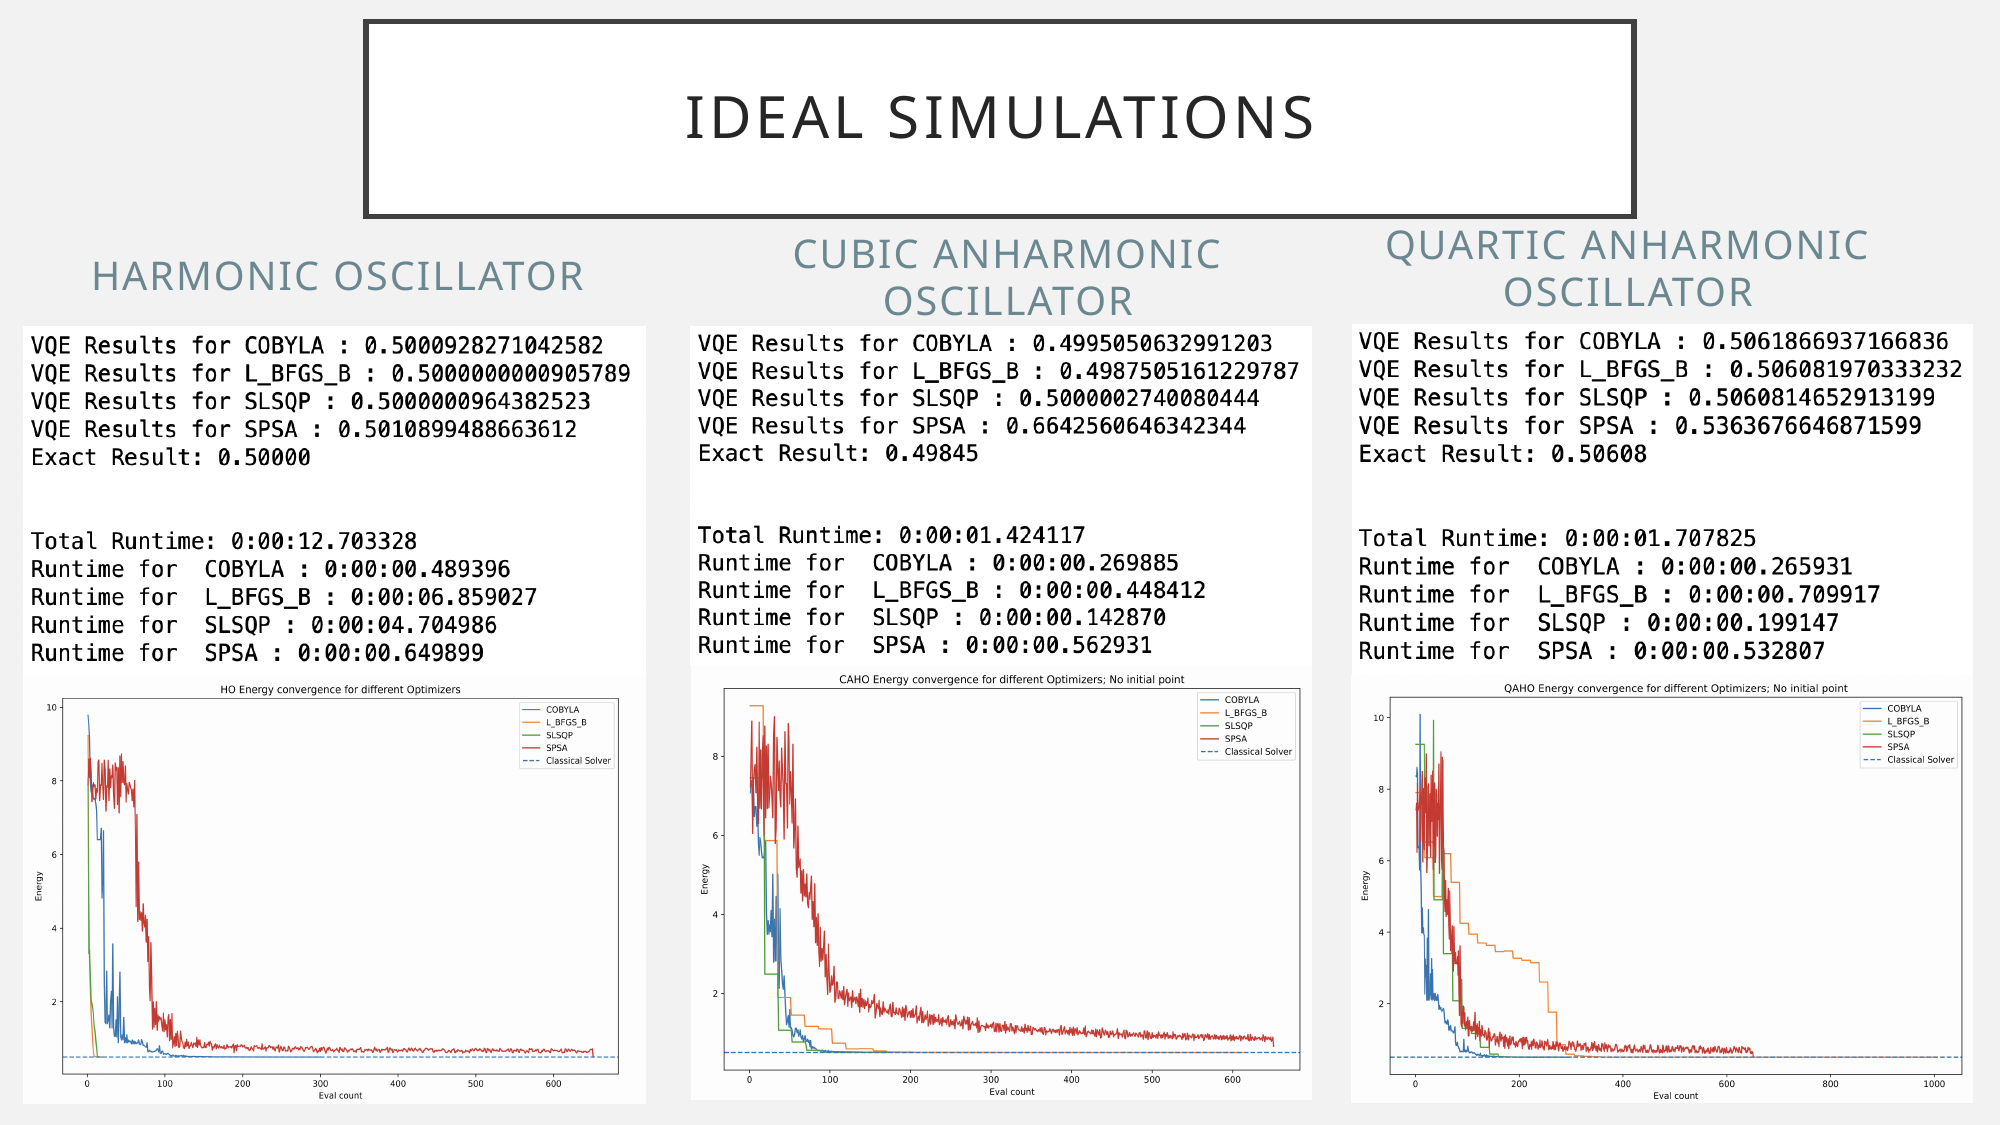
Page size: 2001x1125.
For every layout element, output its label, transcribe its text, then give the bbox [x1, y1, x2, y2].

text_box Quartic anharmonic Oscillator [1309, 206, 1947, 323]
list Harmonic Oscillator [29, 190, 646, 306]
text_box Cubic anharmonic Oscillator [719, 215, 1297, 326]
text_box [23, 326, 646, 1104]
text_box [690, 326, 1312, 1100]
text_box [1351, 324, 1973, 1103]
title Ideal Simulations [363, 19, 1637, 219]
